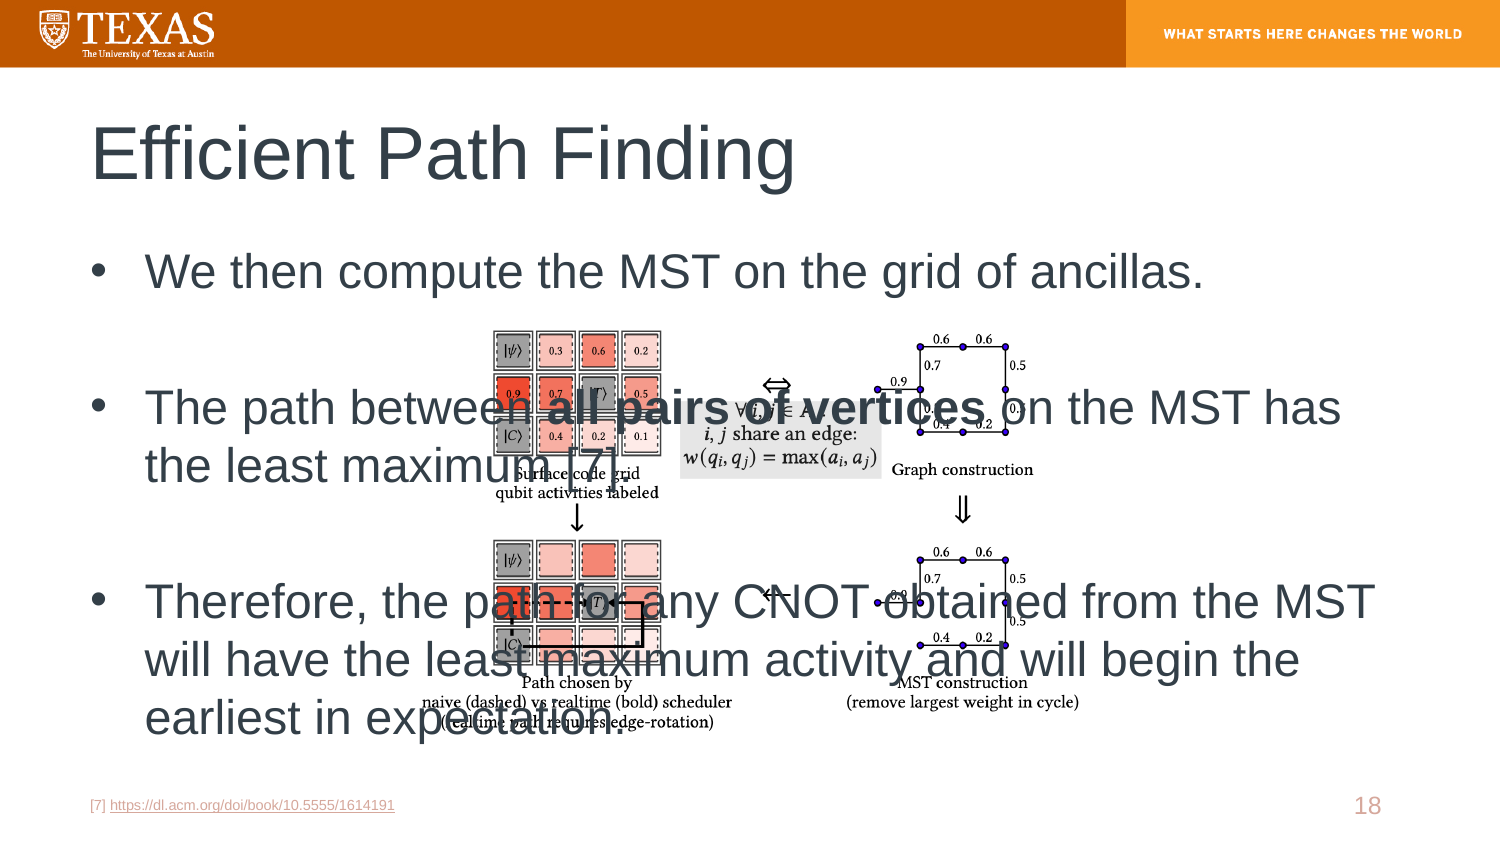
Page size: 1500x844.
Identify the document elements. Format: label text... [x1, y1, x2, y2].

list We then compute the MST on the grid of ancillas. The path between all pairs of vertices on the MST has the least maximum [7]. Therefore, the path for any CNOT obtained from the MST will have the least maximum activity and will begin the earliest in expectation. [75, 232, 1425, 755]
picture [0, 0, 1500, 844]
slide_number 18 [1059, 782, 1397, 828]
footer [7] https://dl.acm.org/doi/book/10.5555/1614191 [75, 782, 1046, 828]
title Efficient Path Finding [75, 79, 1425, 220]
